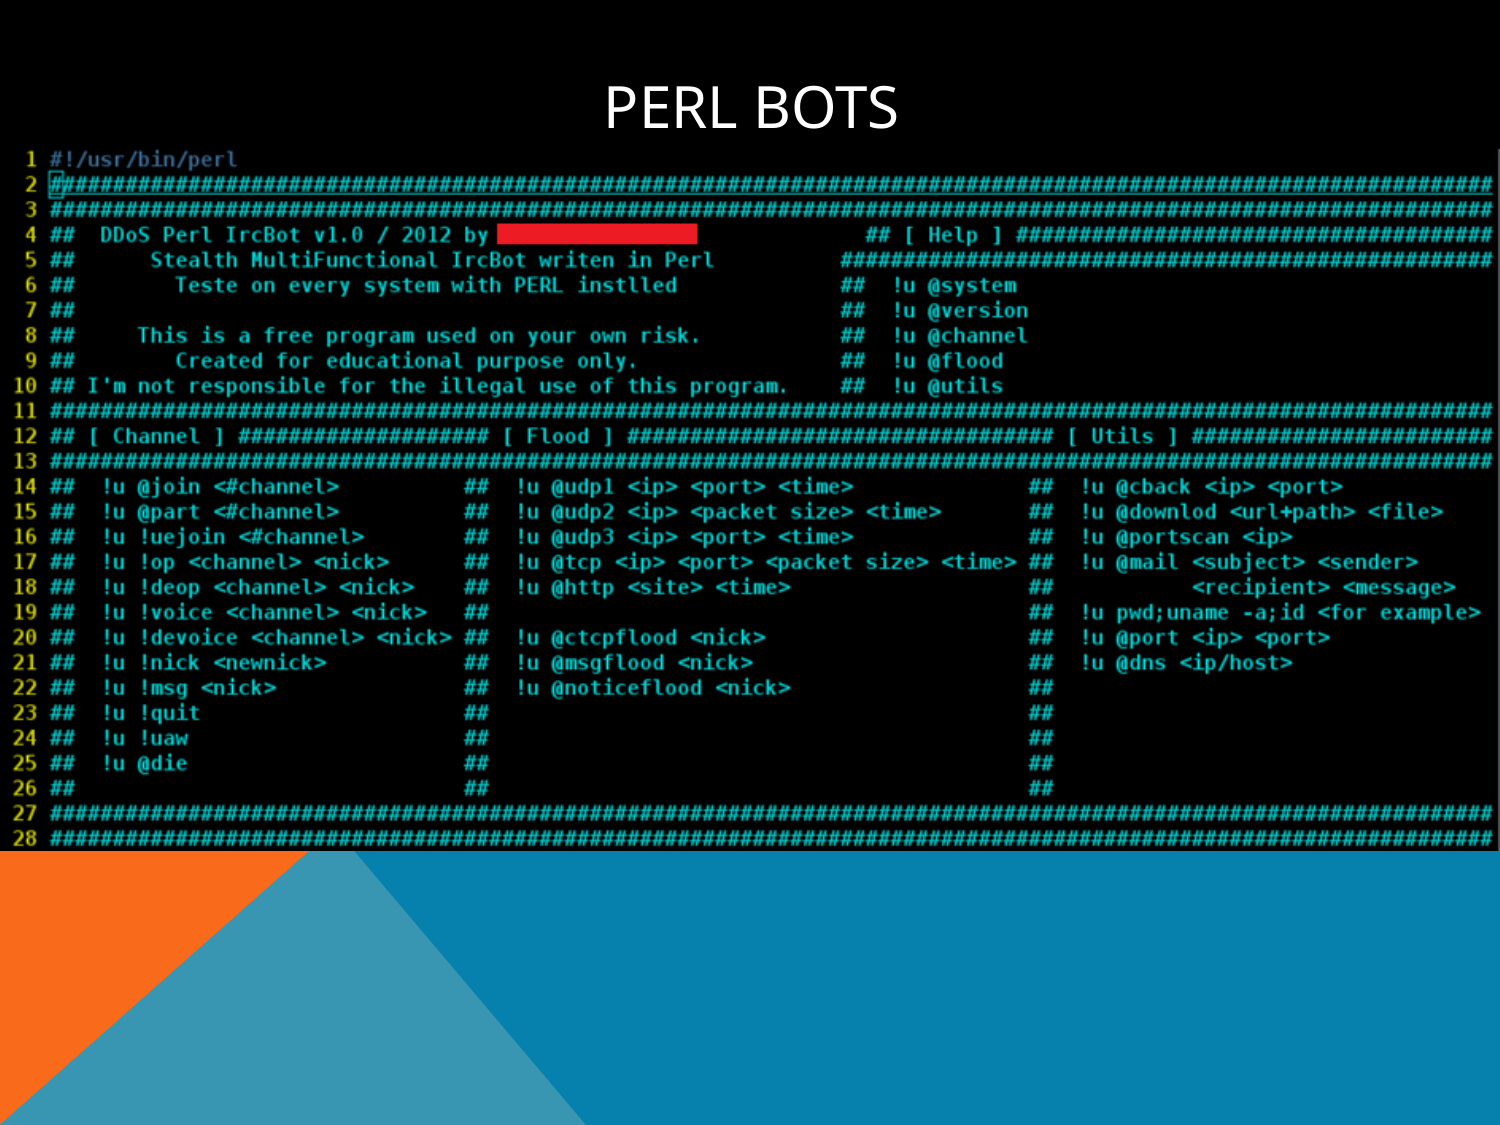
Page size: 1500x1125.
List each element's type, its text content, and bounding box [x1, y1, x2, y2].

title Perl bots [135, 60, 1369, 148]
picture [0, 149, 1500, 851]
